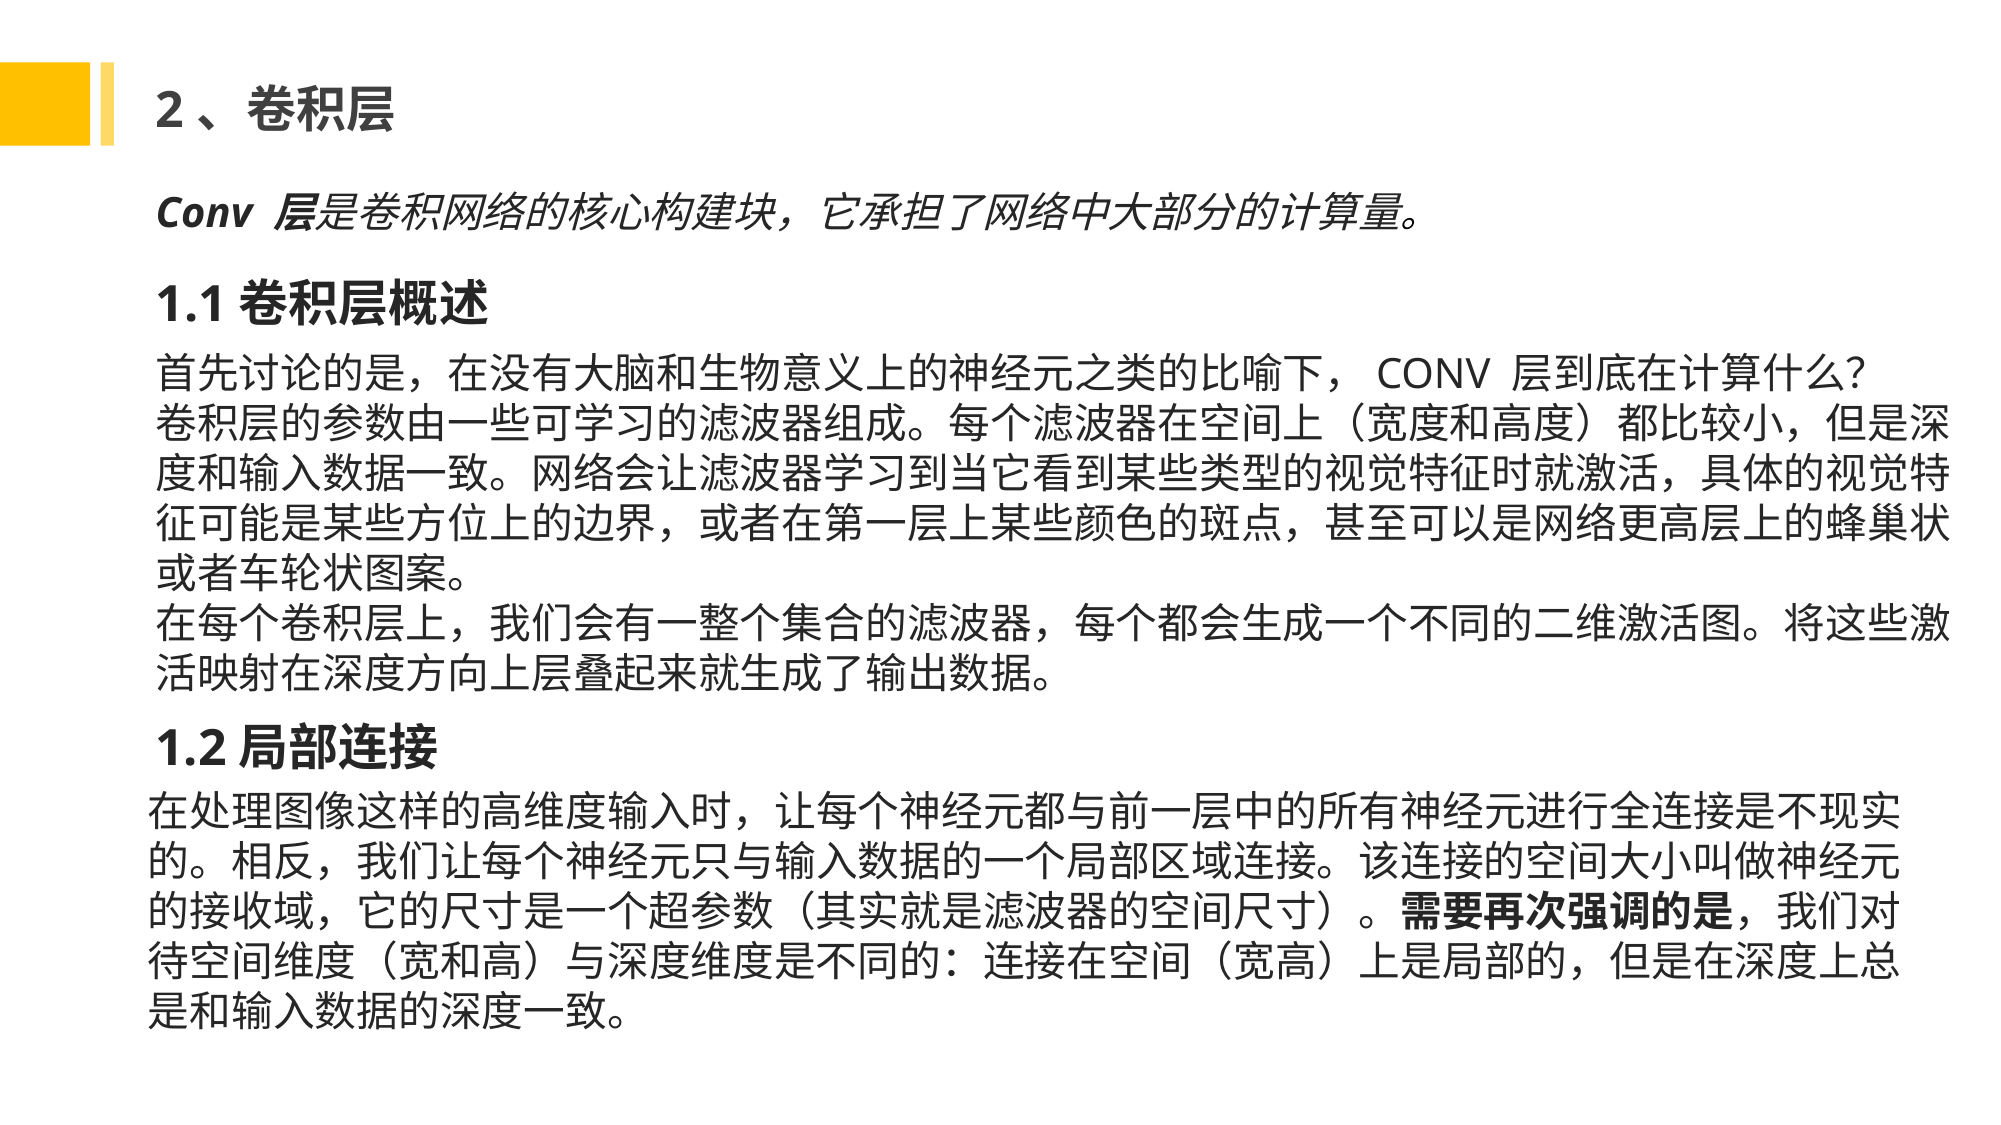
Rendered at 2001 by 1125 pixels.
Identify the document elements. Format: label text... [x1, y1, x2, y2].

text_box 1.2局部连接 [140, 717, 1384, 777]
text_box 2、卷积层 [140, 69, 633, 145]
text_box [140, 264, 2000, 708]
text_box 在处理图像这样的高维度输入时，让每个神经元都与前一层中的所有神经元进行全连接是不现实的。相反，我们让每个神经元只与输入数据的一个局部区域连接。该连接的空间大小叫做神经元的接收域，它的尺寸是一个超参数（其实就是滤波器的空间尺寸）。需要再次强调的是，我们对待空间维度（宽和高）与深度维度是不同的：连接在空间（宽高）上是局部的，但是在深度上总是和输入数据的深度一致。 [133, 777, 1950, 1043]
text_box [0, 62, 115, 146]
text_box Conv 层是卷积网络的核心构建块，它承担了网络中大部分的计算量。 [140, 178, 1464, 244]
